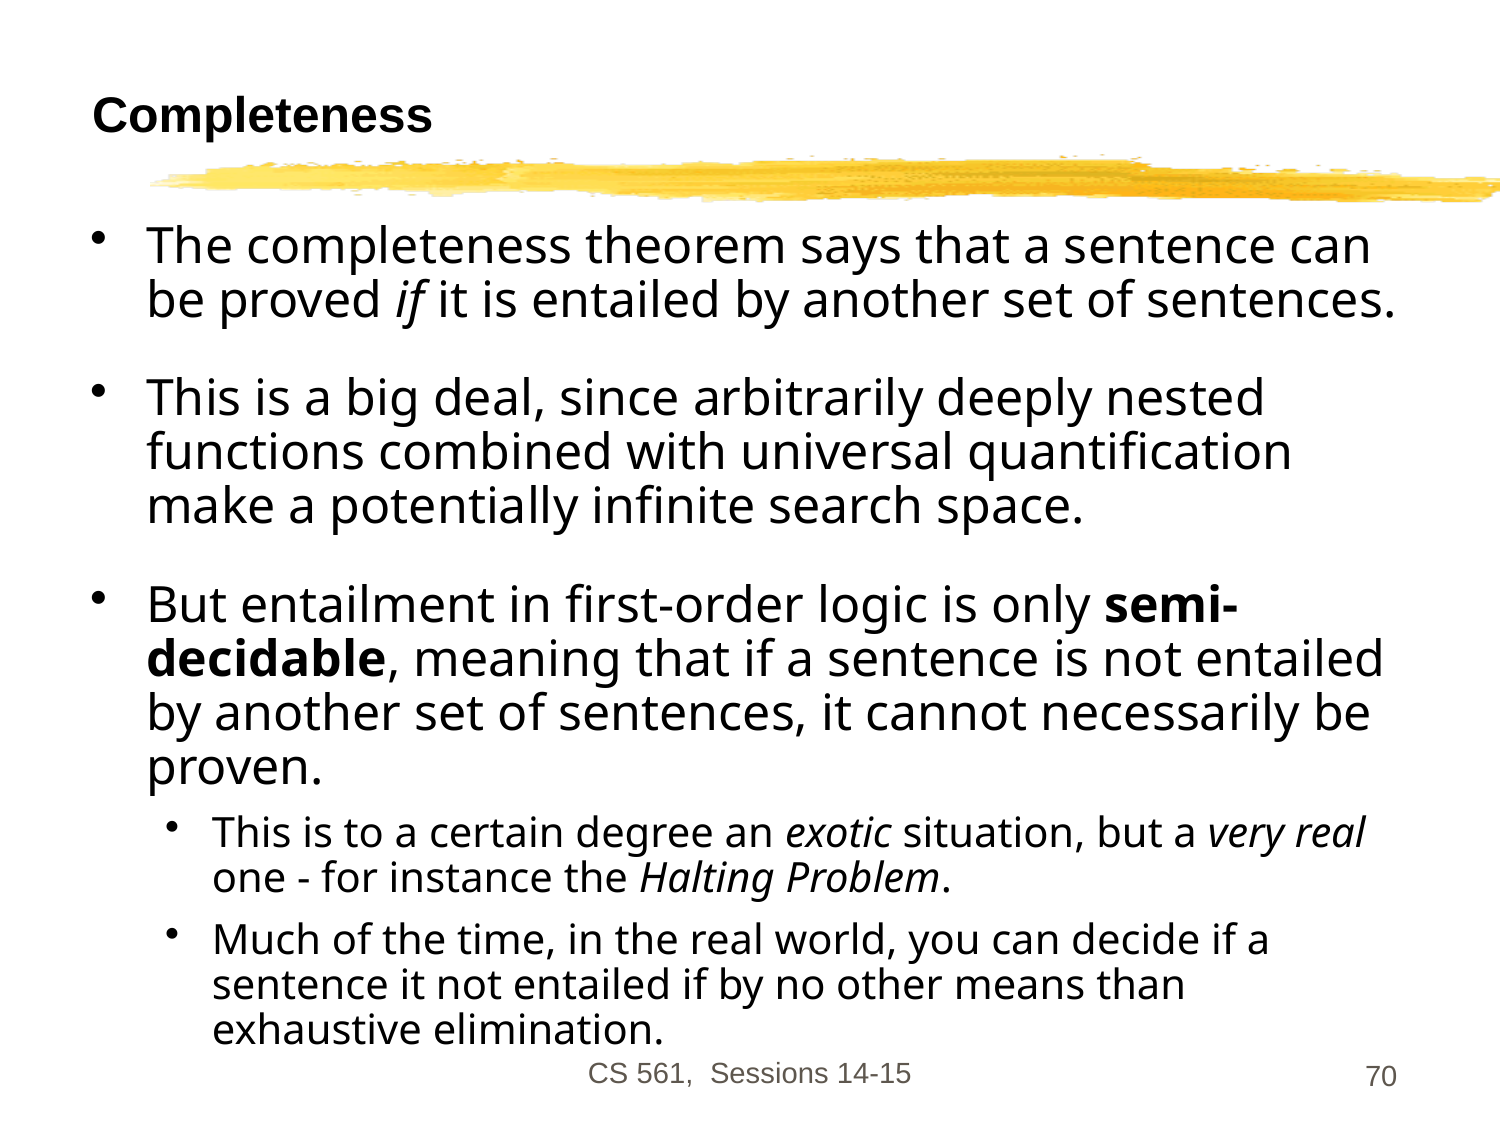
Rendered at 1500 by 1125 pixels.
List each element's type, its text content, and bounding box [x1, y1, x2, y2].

picture [150, 149, 1500, 213]
list The completeness theorem says that a sentence can be proved if it is entailed by another set of sentences. This is a big deal, since arbitrarily deeply nested functions combined with universal quantification make a potentially infinite search space. But entailment in first-order logic is only semi-decidable, meaning that if a sentence is not entailed by another set of sentences, it cannot necessarily be proven. This is to a certain degree an exotic situation, but a very real one - for instance the Halting Problem. Much of the time, in the real world, you can decide if a sentence it not entailed if by no other means than exhaustive elimination. [74, 212, 1417, 1013]
title Completeness [76, 37, 1415, 151]
slide_number 70 [1099, 1024, 1413, 1101]
footer CS 561, Sessions 14-15 [512, 1021, 988, 1098]
